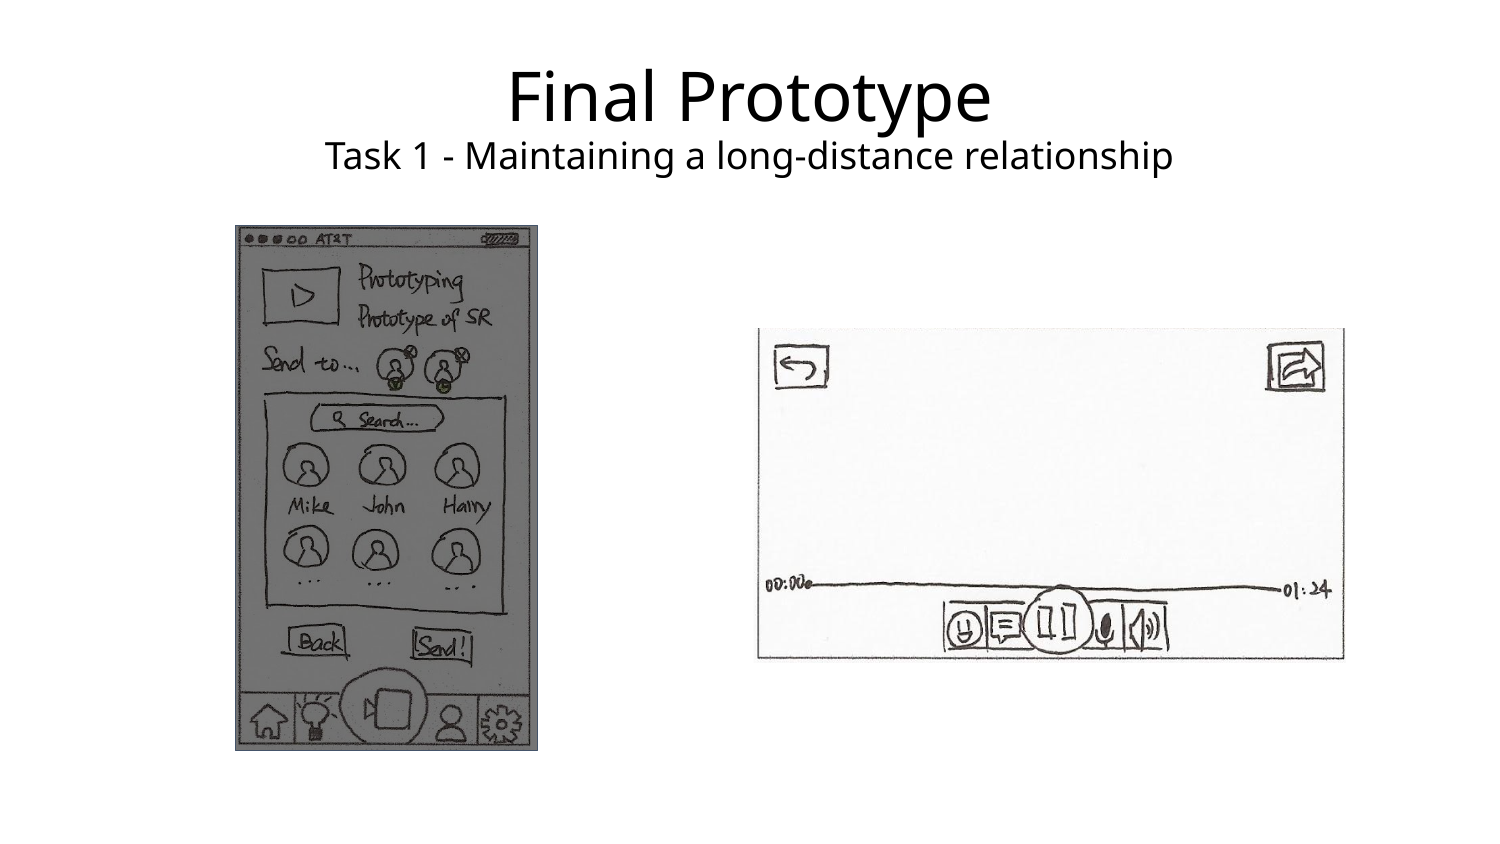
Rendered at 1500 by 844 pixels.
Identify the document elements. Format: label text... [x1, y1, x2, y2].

picture [753, 199, 1346, 792]
picture [235, 225, 531, 751]
text_box [531, 225, 538, 751]
title Final Prototype Task 1 - Maintaining a long-distance relationship [51, 72, 1449, 167]
